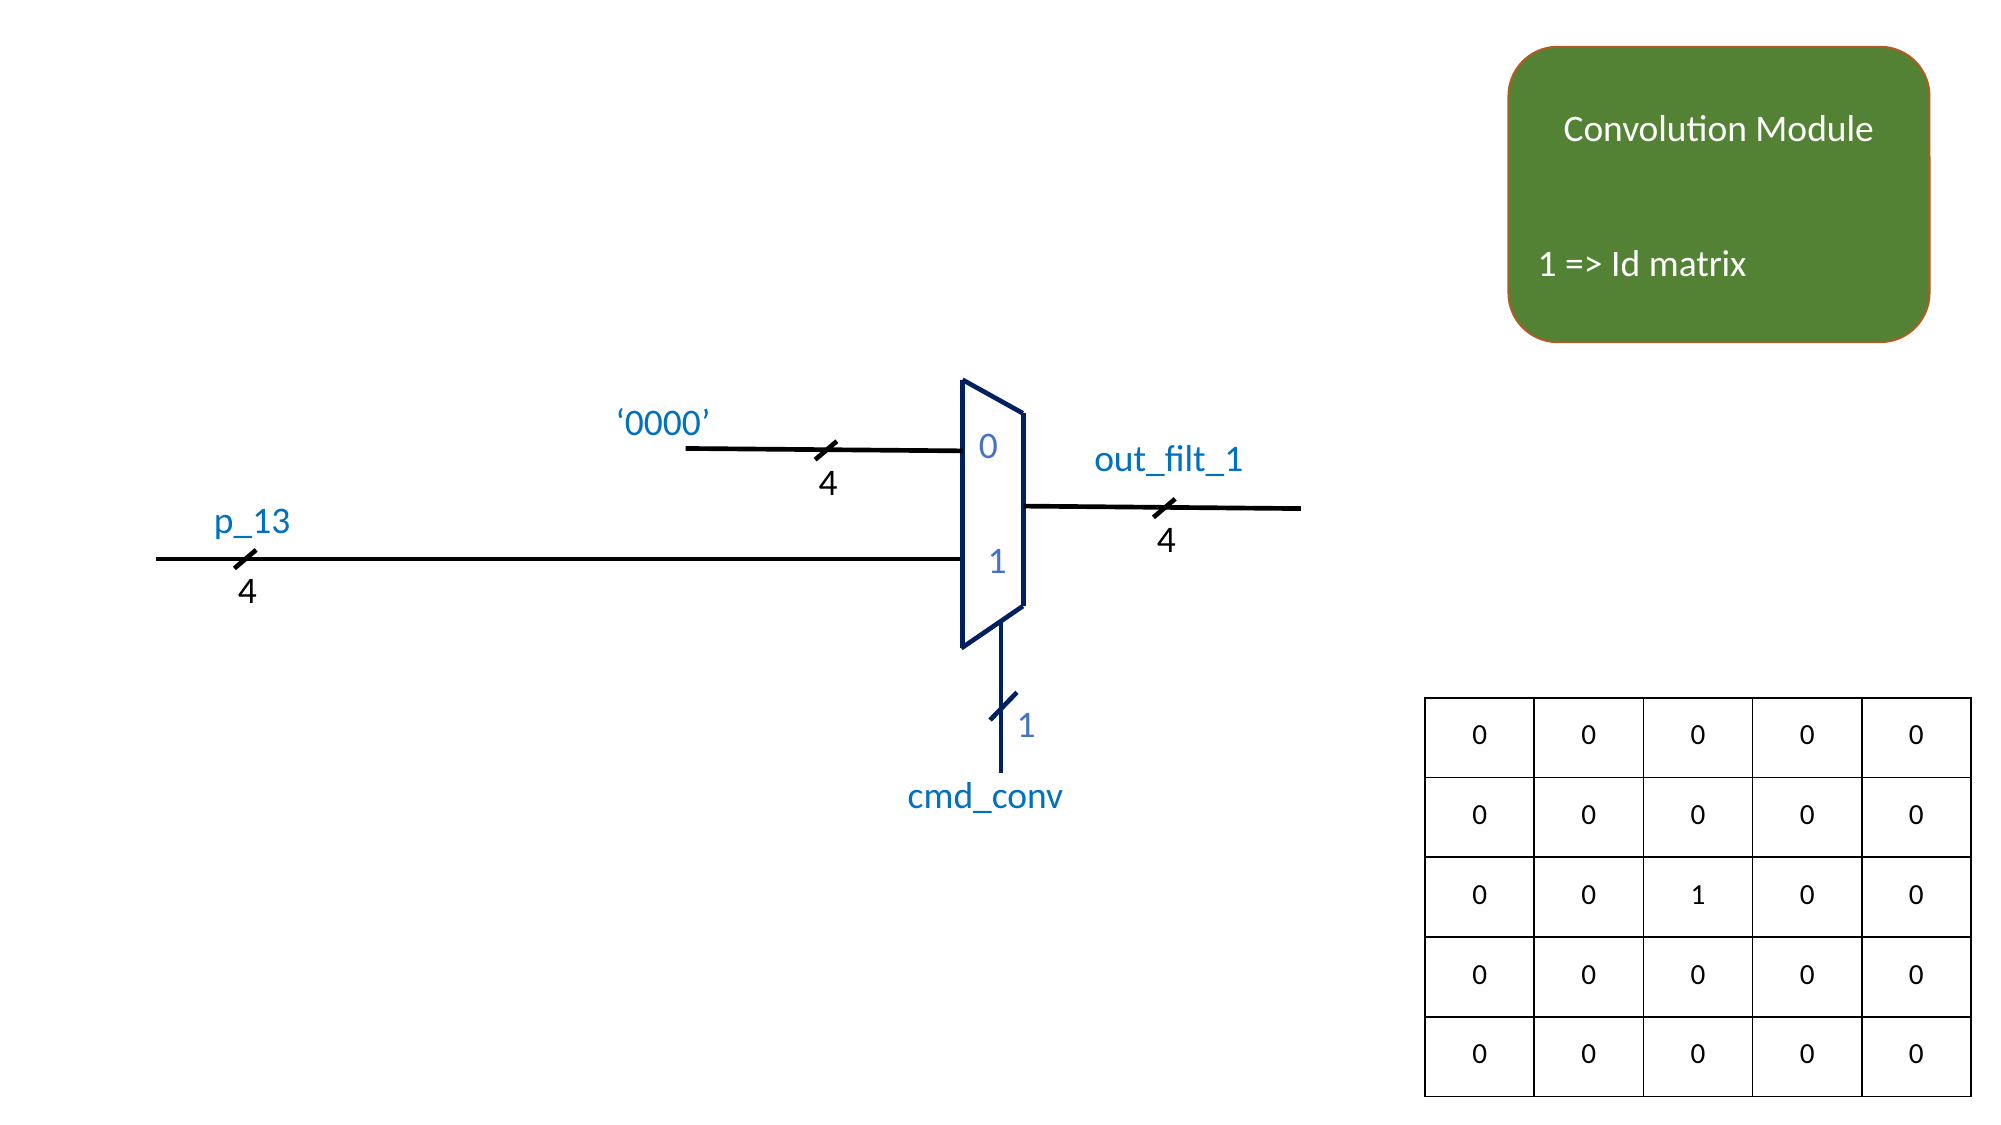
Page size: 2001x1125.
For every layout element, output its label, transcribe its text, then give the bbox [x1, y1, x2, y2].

table_cell 0 [1863, 1018, 1970, 1096]
table_header 0 [1863, 699, 1970, 777]
text_box 4 [223, 560, 272, 619]
text_box 1 [967, 528, 1023, 589]
table_cell 0 [1426, 778, 1533, 856]
table_header 0 [1535, 699, 1643, 777]
text_box 0 [965, 414, 1015, 474]
text_box Convolution Module 1 => Id matrix [1507, 45, 1931, 344]
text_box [961, 606, 1023, 649]
table_cell 0 [1753, 938, 1861, 1016]
text_box cmd_conv [892, 763, 1115, 824]
table_cell 0 [1644, 778, 1752, 856]
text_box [990, 692, 1018, 721]
table_header 0 [1753, 699, 1861, 777]
table_cell 0 [1863, 778, 1970, 856]
table_cell 0 [1863, 938, 1970, 1016]
table_cell 0 [1753, 858, 1861, 936]
text_box 4 [1142, 510, 1191, 568]
text_box 1 [1024, 528, 1028, 589]
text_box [815, 451, 837, 460]
table_header 0 [1644, 699, 1752, 777]
text_box p_13 [199, 488, 314, 549]
table_cell 0 [1426, 1018, 1533, 1096]
text_box 4 [803, 452, 853, 510]
table_cell 1 [1644, 858, 1752, 936]
table_cell 0 [1753, 1018, 1861, 1096]
table_cell 0 [1753, 778, 1861, 856]
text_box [234, 549, 257, 569]
table_cell 0 [1426, 858, 1533, 936]
table_cell 0 [1426, 938, 1533, 1016]
table_cell 0 [1863, 858, 1970, 936]
table_cell 0 [1535, 938, 1643, 1016]
table_cell 0 [1535, 858, 1643, 936]
text_box 1 [990, 721, 1001, 753]
table_header 0 [1426, 699, 1533, 777]
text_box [1153, 509, 1176, 518]
table_cell 0 [1535, 778, 1643, 856]
text_box 1 [1002, 692, 1063, 753]
text_box ‘0000’ [600, 390, 739, 451]
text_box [815, 441, 837, 448]
table_cell 0 [1644, 1018, 1752, 1096]
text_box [963, 379, 1023, 414]
table_cell 0 [1644, 938, 1752, 1016]
table_cell 0 [1535, 1018, 1643, 1096]
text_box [1153, 498, 1176, 506]
text_box out_filt_1 [1079, 426, 1301, 487]
